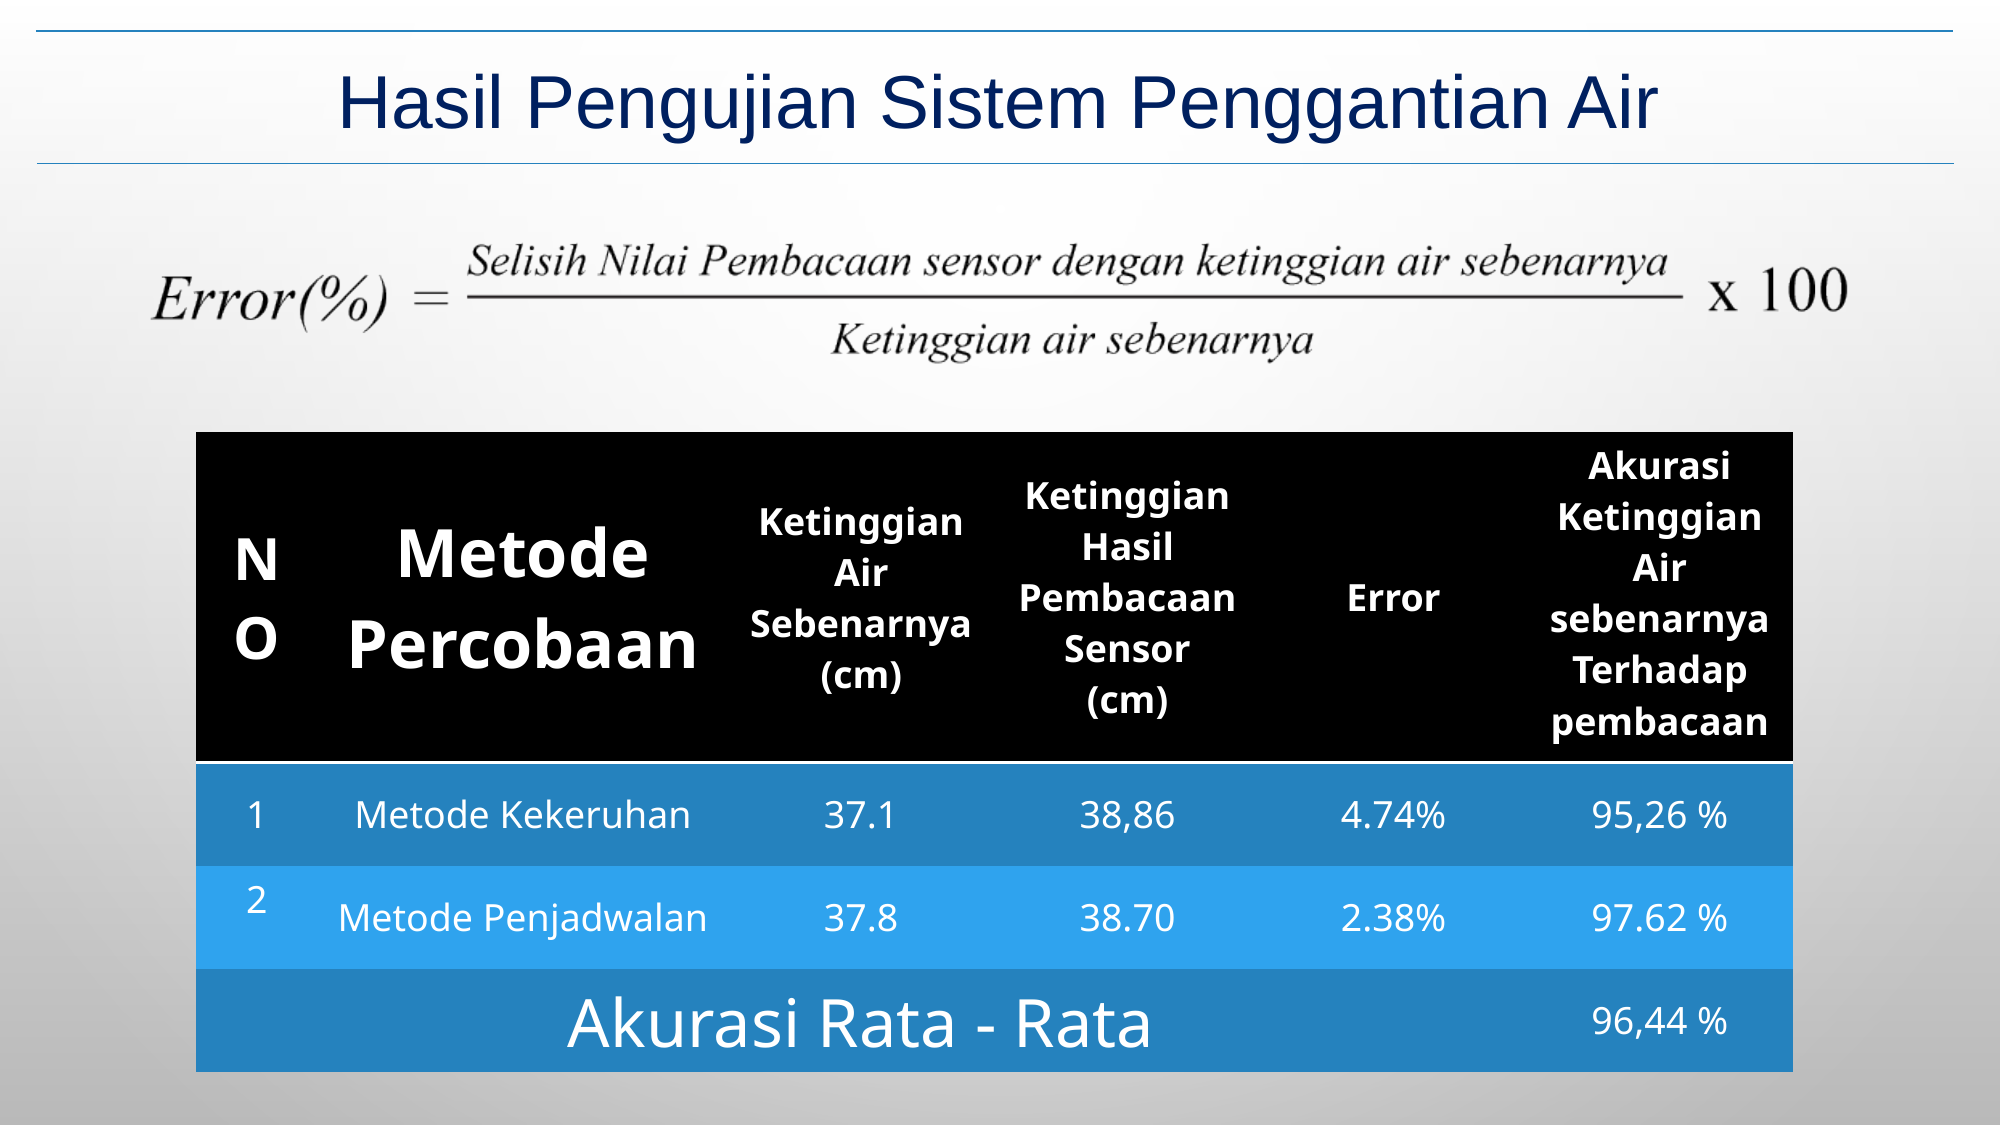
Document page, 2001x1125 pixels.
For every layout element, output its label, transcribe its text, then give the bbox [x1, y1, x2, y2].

table_cell 2.38% [1261, 866, 1527, 969]
table_cell 38,86 [994, 764, 1261, 866]
table_cell Metode Penjadwalan [318, 866, 728, 969]
table_cell Akurasi Rata - Rata [196, 969, 1527, 1072]
text_box Hasil Pengujian Sistem Penggantian Air [0, 53, 2000, 144]
table_cell 97.62 % [1527, 866, 1793, 969]
table_header Ketinggian Hasil Pembacaan Sensor (cm) [994, 432, 1261, 761]
table_header Error [1261, 432, 1527, 761]
table_cell 38.70 [994, 866, 1261, 969]
table_cell 1 [196, 764, 318, 866]
table_header NO [196, 432, 318, 761]
table_cell 4.74% [1261, 764, 1527, 866]
table_cell 95,26 % [1527, 764, 1793, 866]
table_header Metode Percobaan [318, 432, 728, 761]
table_cell 2 [196, 866, 318, 969]
table_cell 96,44 % [1527, 969, 1793, 1072]
table_cell Metode Kekeruhan [318, 764, 728, 866]
table_cell 37.1 [728, 764, 994, 866]
table_header Akurasi Ketinggian Air sebenarnya Terhadap pembacaan sensor [1527, 432, 1793, 761]
picture [0, 0, 2000, 53]
table_cell 37.8 [728, 866, 994, 969]
table_header Ketinggian Air Sebenarnya (cm) [728, 432, 994, 761]
picture [0, 144, 2000, 1125]
